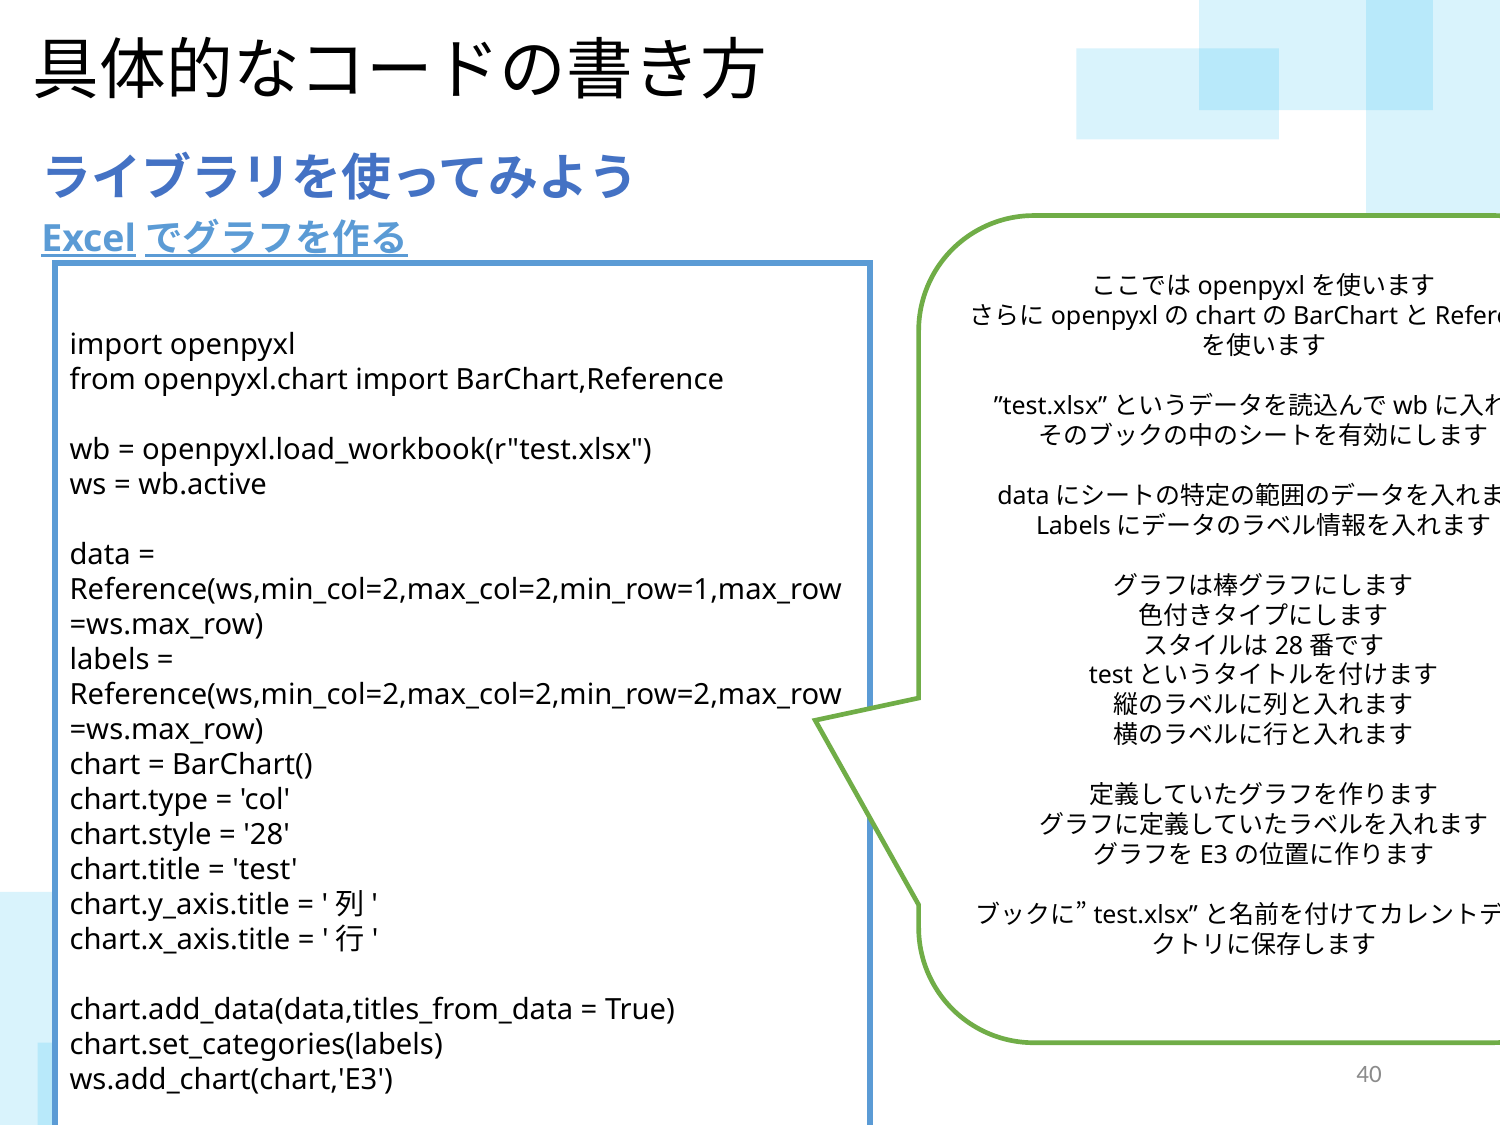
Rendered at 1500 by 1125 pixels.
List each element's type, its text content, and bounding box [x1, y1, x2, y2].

slide_number 39 [1059, 1044, 1397, 1103]
text_box Excelでグラフを作る [26, 206, 891, 266]
text_box import openpyxl from openpyxl.chart import BarChart,Reference wb = openpyxl.load_workbook(r"test.xlsx") ws = wb.active data = Reference(ws,min_col=2,max_col=2,min_row=1,max_row=ws.max_row) labels = Reference(ws,min_col=2,max_col=2,min_row=2,max_row=ws.max_row) chart = BarChart() chart.type = 'col' chart.style = '28' chart.title = 'test' chart.y_axis.title = '列' chart.x_axis.title = '行' chart.add_data(data,titles_from_data = True) chart.set_categories(labels) ws.add_chart(chart,'E3') wb.save(r'test.xlsx') [54, 262, 871, 1125]
text_box ライブラリを使ってみよう [26, 114, 804, 206]
text_box ここではopenpyxlを使います さらにopenpyxlのchartのBarChartとReferenceを使います ”test.xlsx”というデータを読込んでwbに入れる そのブックの中のシートを有効にします dataにシートの特定の範囲のデータを入れます Labelsにデータのラベル情報を入れます グラフは棒グラフにします 色付きタイプにします スタイルは28番です testというタイトルを付けます 縦のラベルに列と入れます 横のラベルに行と入れます 定義していたグラフを作ります グラフに定義していたラベルを入れます グラフをE3の位置に作ります ブックに”test.xlsx”と名前を付けてカレントディレクトリに保存します [813, 214, 1500, 1044]
text_box 具体的なコードの書き方 [18, 19, 975, 114]
